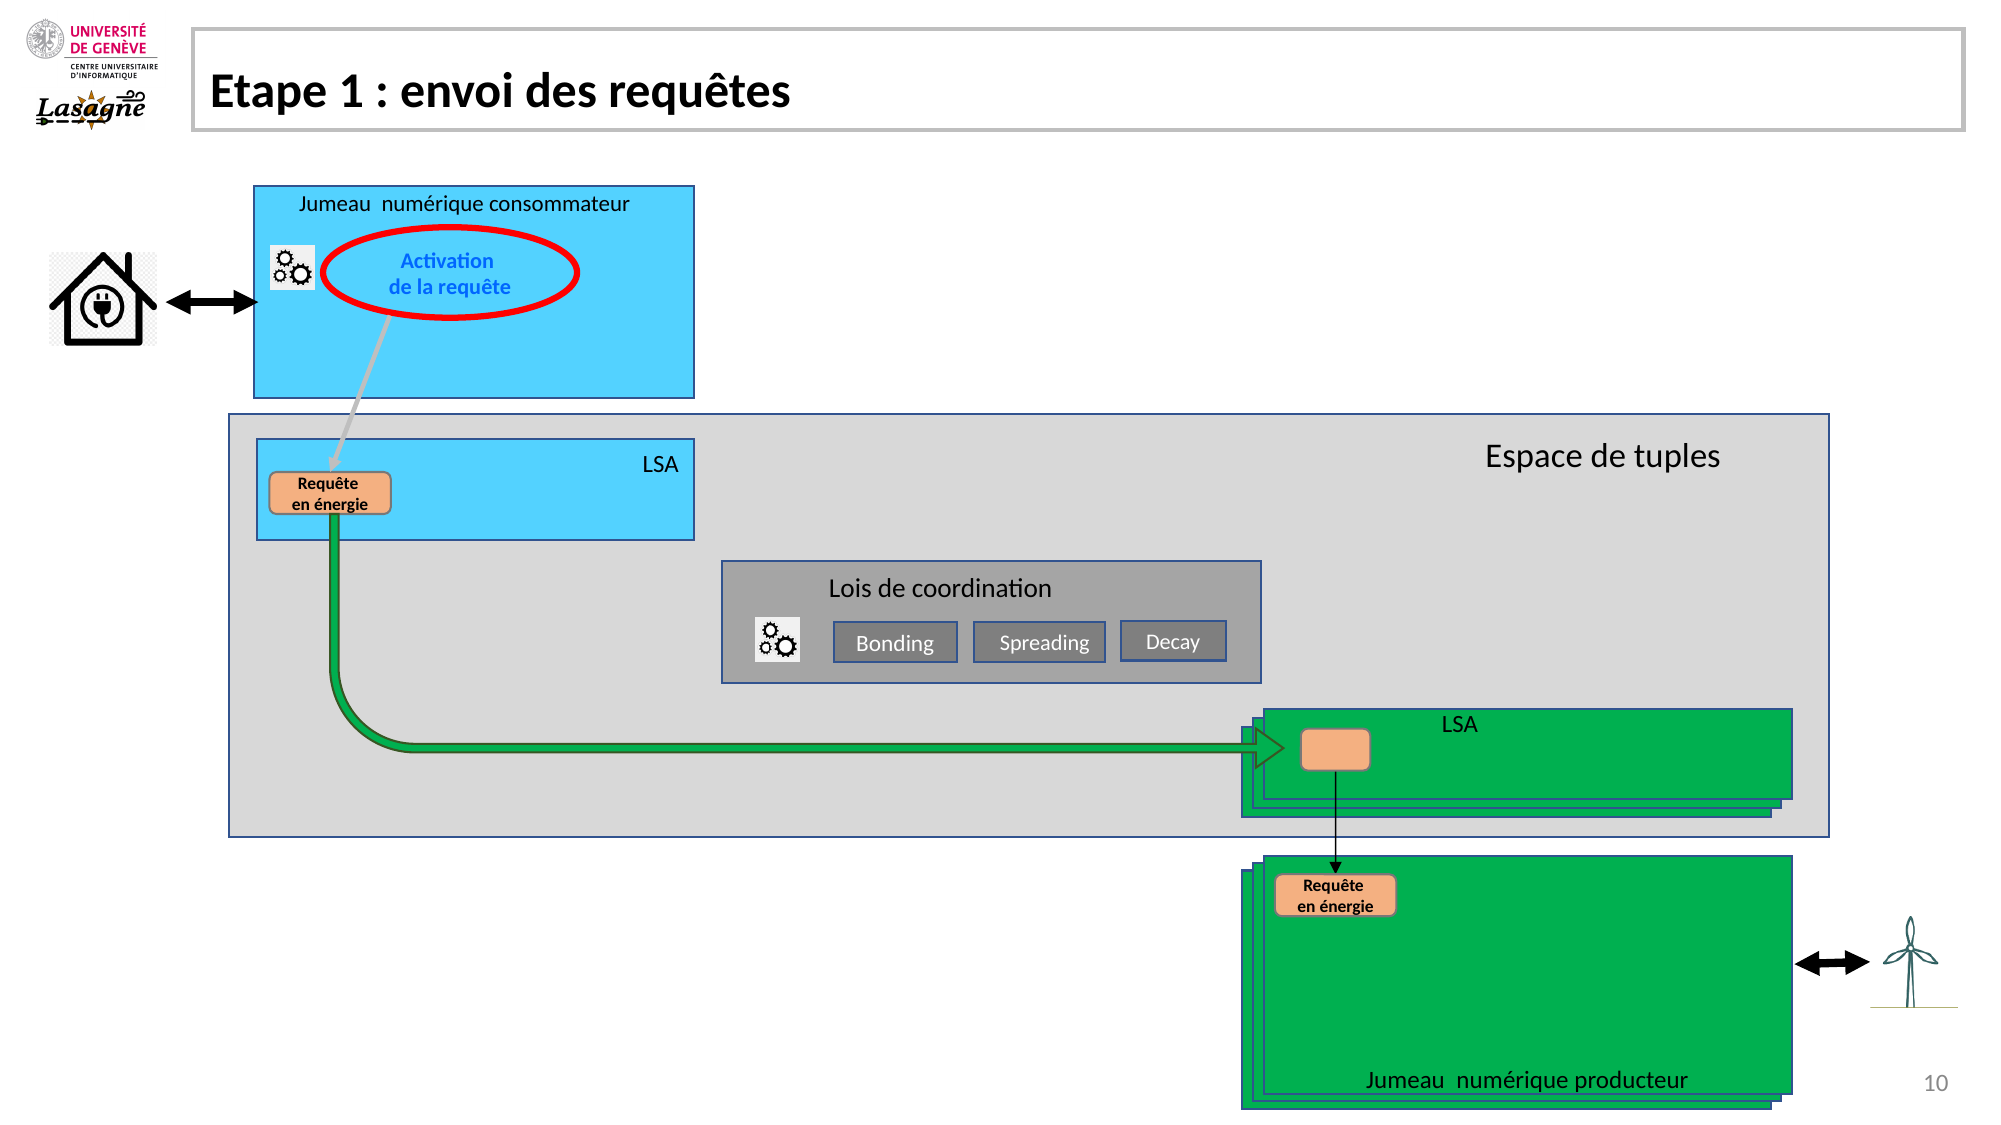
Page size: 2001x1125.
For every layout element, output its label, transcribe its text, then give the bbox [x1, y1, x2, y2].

text_box [1253, 862, 1782, 1102]
picture [270, 244, 315, 290]
text_box [193, 29, 1964, 130]
text_box Espace de tuples [1470, 425, 1759, 483]
text_box Requête en énergie [269, 471, 391, 515]
slide_number 10 [1871, 1053, 1964, 1109]
text_box [1340, 809, 1771, 817]
text_box Jumeau numérique consommateur [253, 181, 676, 224]
text_box [1253, 753, 1331, 809]
text_box [1300, 728, 1371, 771]
text_box LSA [620, 440, 701, 485]
text_box Etape 1 : envoi des requêtes [195, 54, 1495, 127]
text_box LSA [1426, 699, 1508, 745]
text_box [339, 414, 1830, 838]
text_box Requête en énergie [1274, 874, 1397, 917]
text_box [1242, 870, 1771, 1109]
text_box [339, 438, 694, 540]
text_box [329, 315, 391, 473]
text_box Jumeau numérique producteur [1340, 1055, 1715, 1101]
text_box [257, 438, 330, 540]
text_box Activation de la requête [323, 227, 578, 318]
picture [1869, 915, 1959, 1008]
picture [49, 252, 158, 346]
text_box [1264, 855, 1793, 1094]
text_box [253, 186, 694, 398]
picture [21, 10, 166, 88]
picture [36, 90, 145, 131]
text_box [1264, 708, 1793, 799]
text_box [1242, 753, 1331, 817]
text_box [1253, 718, 1264, 743]
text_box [1794, 961, 1871, 965]
text_box [330, 514, 1284, 768]
text_box [1340, 799, 1782, 809]
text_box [721, 560, 1262, 684]
text_box [1242, 726, 1253, 743]
text_box [229, 414, 1331, 838]
